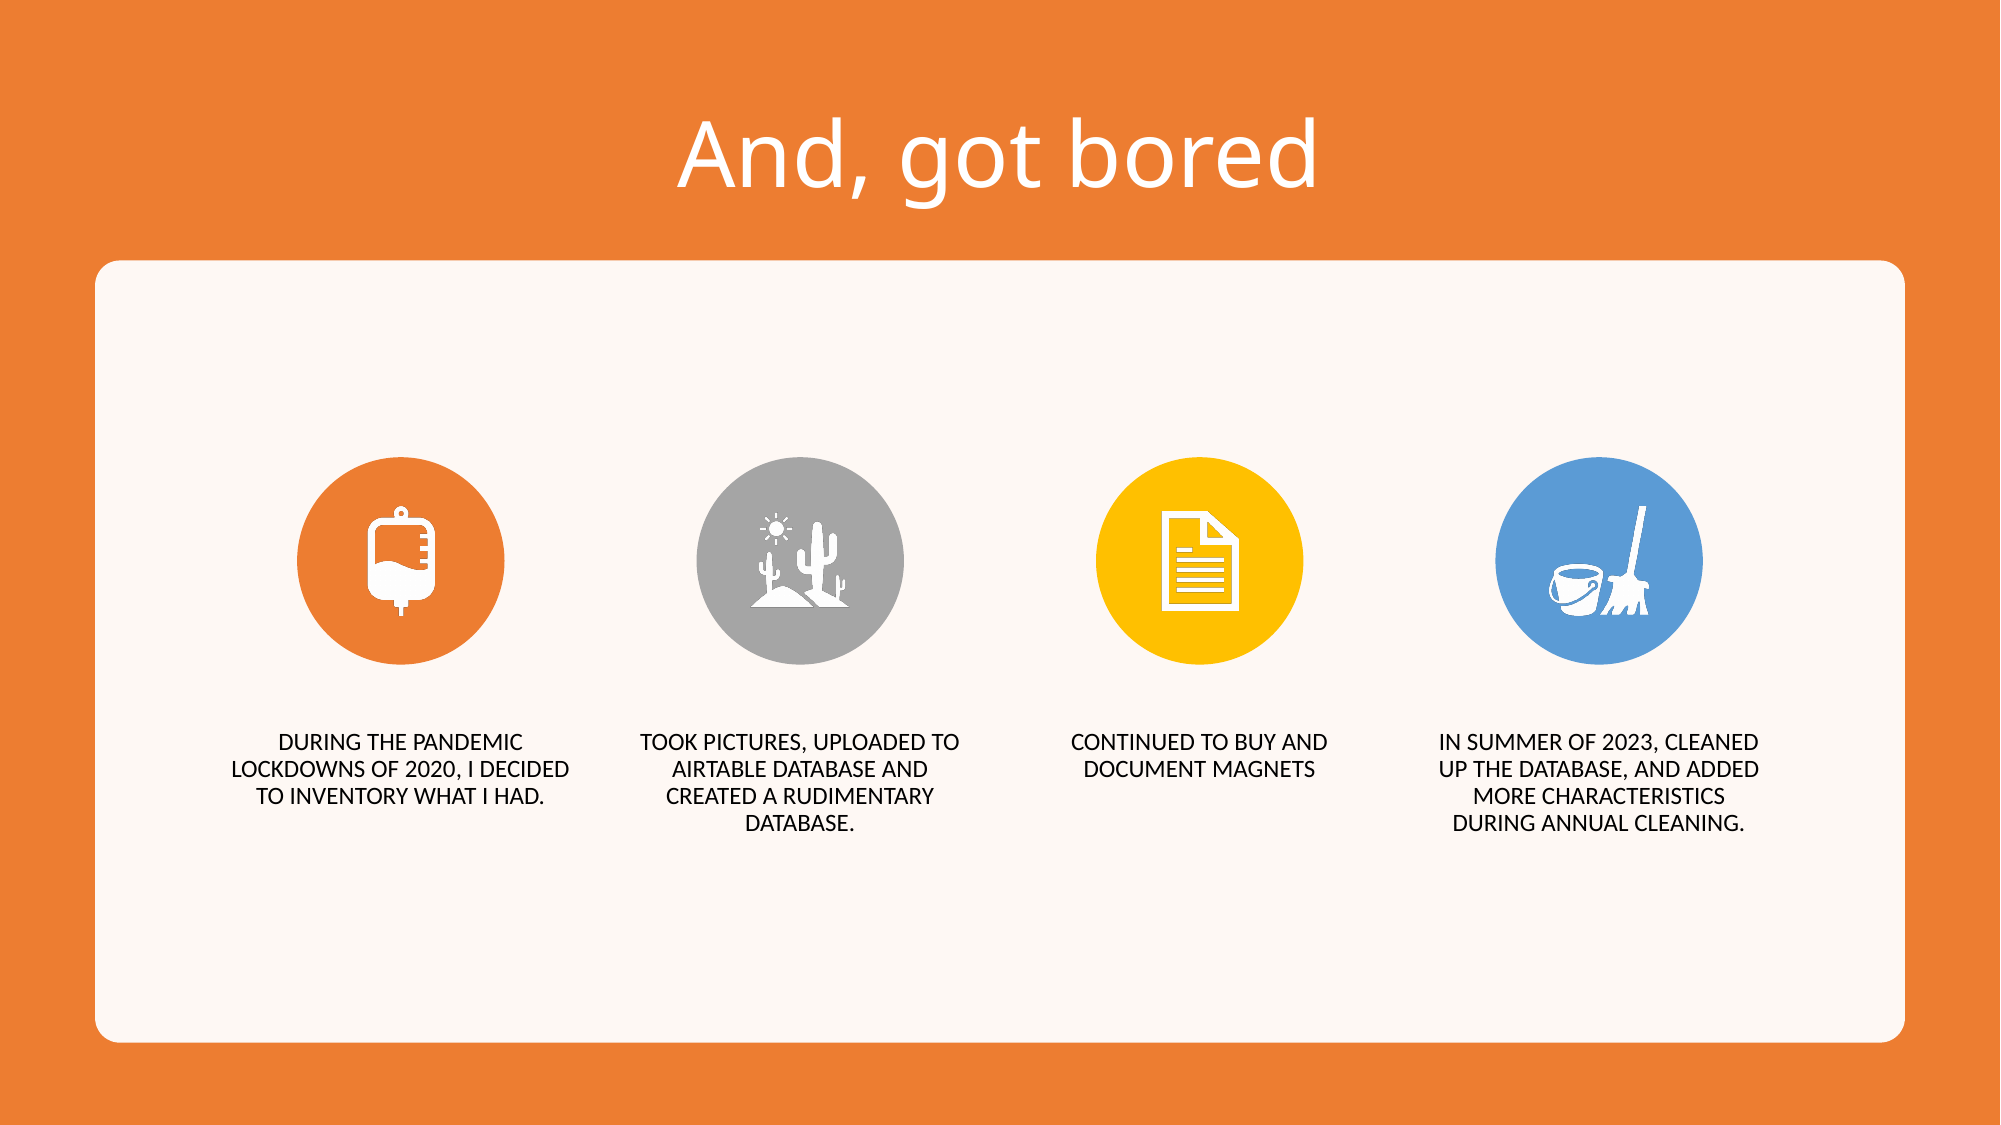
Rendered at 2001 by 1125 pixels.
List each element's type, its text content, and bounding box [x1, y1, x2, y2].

text_box [0, 0, 2000, 1125]
title And, got bored [137, 75, 1863, 241]
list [137, 295, 1863, 1010]
text_box [94, 259, 1906, 1044]
